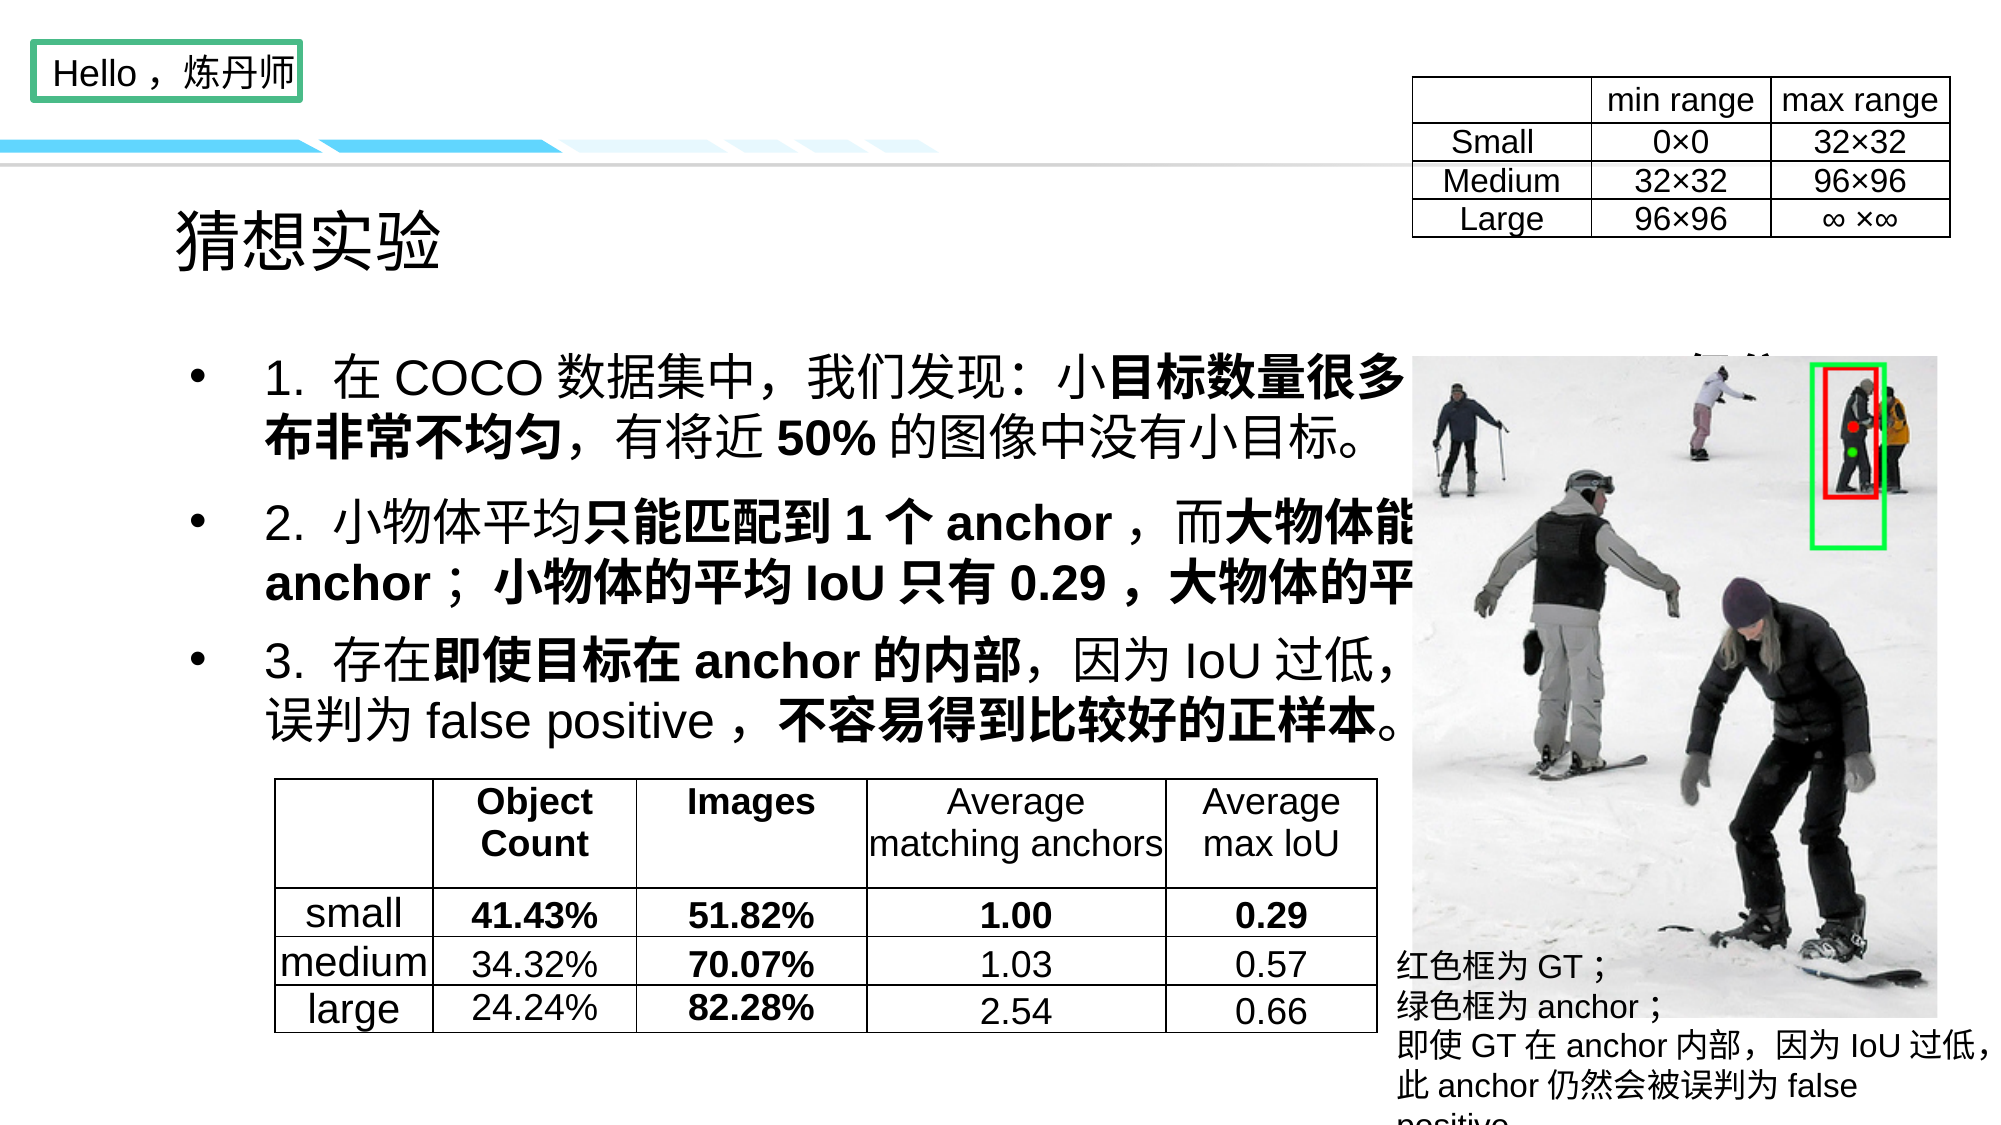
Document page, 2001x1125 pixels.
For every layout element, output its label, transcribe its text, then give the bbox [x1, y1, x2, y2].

table_cell 96×96 [1772, 162, 1949, 198]
table_cell small [276, 889, 432, 936]
list 1. 在COCO数据集中，我们发现：小目标数量很多(41.43%)，但分布非常不均匀，有将近50%的图像中没有小目标。 [174, 337, 1825, 399]
table_cell 0×0 [1592, 124, 1770, 160]
table_header [1413, 78, 1591, 122]
title 猜想实验 [174, 200, 889, 281]
table_header Object Count [434, 780, 636, 887]
table_cell 32×32 [1592, 162, 1770, 198]
table_cell 24.24% [434, 986, 636, 1032]
table_cell Medium [1413, 162, 1591, 198]
list 2. 小物体平均只能匹配到1个anchor，而大物体能匹配到2.54个anchor；小物体的平均IoU只有0.29，大物体的平均IoU有0.66。 [174, 482, 1407, 538]
table_cell 41.43% [434, 889, 636, 936]
table_cell Large [1413, 200, 1591, 236]
table_cell 70.07% [637, 937, 866, 984]
table_cell 51.82% [637, 889, 866, 936]
picture [1412, 356, 1938, 1018]
text_box 3. 存在即使目标在anchor的内部，因为IoU过低，此anchor仍然会被误判为false positive，不容易得到比较好的正样本。 [174, 620, 1407, 676]
table_header min range [1592, 78, 1770, 122]
table_cell 1.00 [868, 889, 1165, 936]
table_header [276, 780, 432, 887]
table_header Images [637, 780, 866, 887]
table_cell 82.28% [637, 986, 866, 1032]
table_cell 0.66 [1167, 986, 1376, 1032]
picture [0, 163, 1412, 167]
table_cell Small [1413, 124, 1591, 160]
table_cell 0.57 [1167, 937, 1376, 984]
table_header Average matching anchors [868, 780, 1165, 887]
table_header Average max loU [1167, 780, 1376, 887]
table_cell 2.54 [868, 986, 1165, 1032]
table_cell 96×96 [1592, 200, 1770, 236]
table_cell ∞ ×∞ [1772, 200, 1949, 236]
table_cell 34.32% [434, 937, 636, 984]
text_box 红色框为GT； 绿色框为anchor； 即使GT在anchor内部，因为IoU过低， 此anchor仍然会被误判为false positive。 [1381, 937, 2000, 1125]
table_header max range [1772, 78, 1949, 122]
table_cell 1.03 [868, 937, 1165, 984]
table_cell 0.29 [1167, 889, 1376, 936]
table_cell 32×32 [1772, 124, 1949, 160]
table_cell medium [276, 937, 432, 984]
table_cell large [276, 986, 432, 1032]
